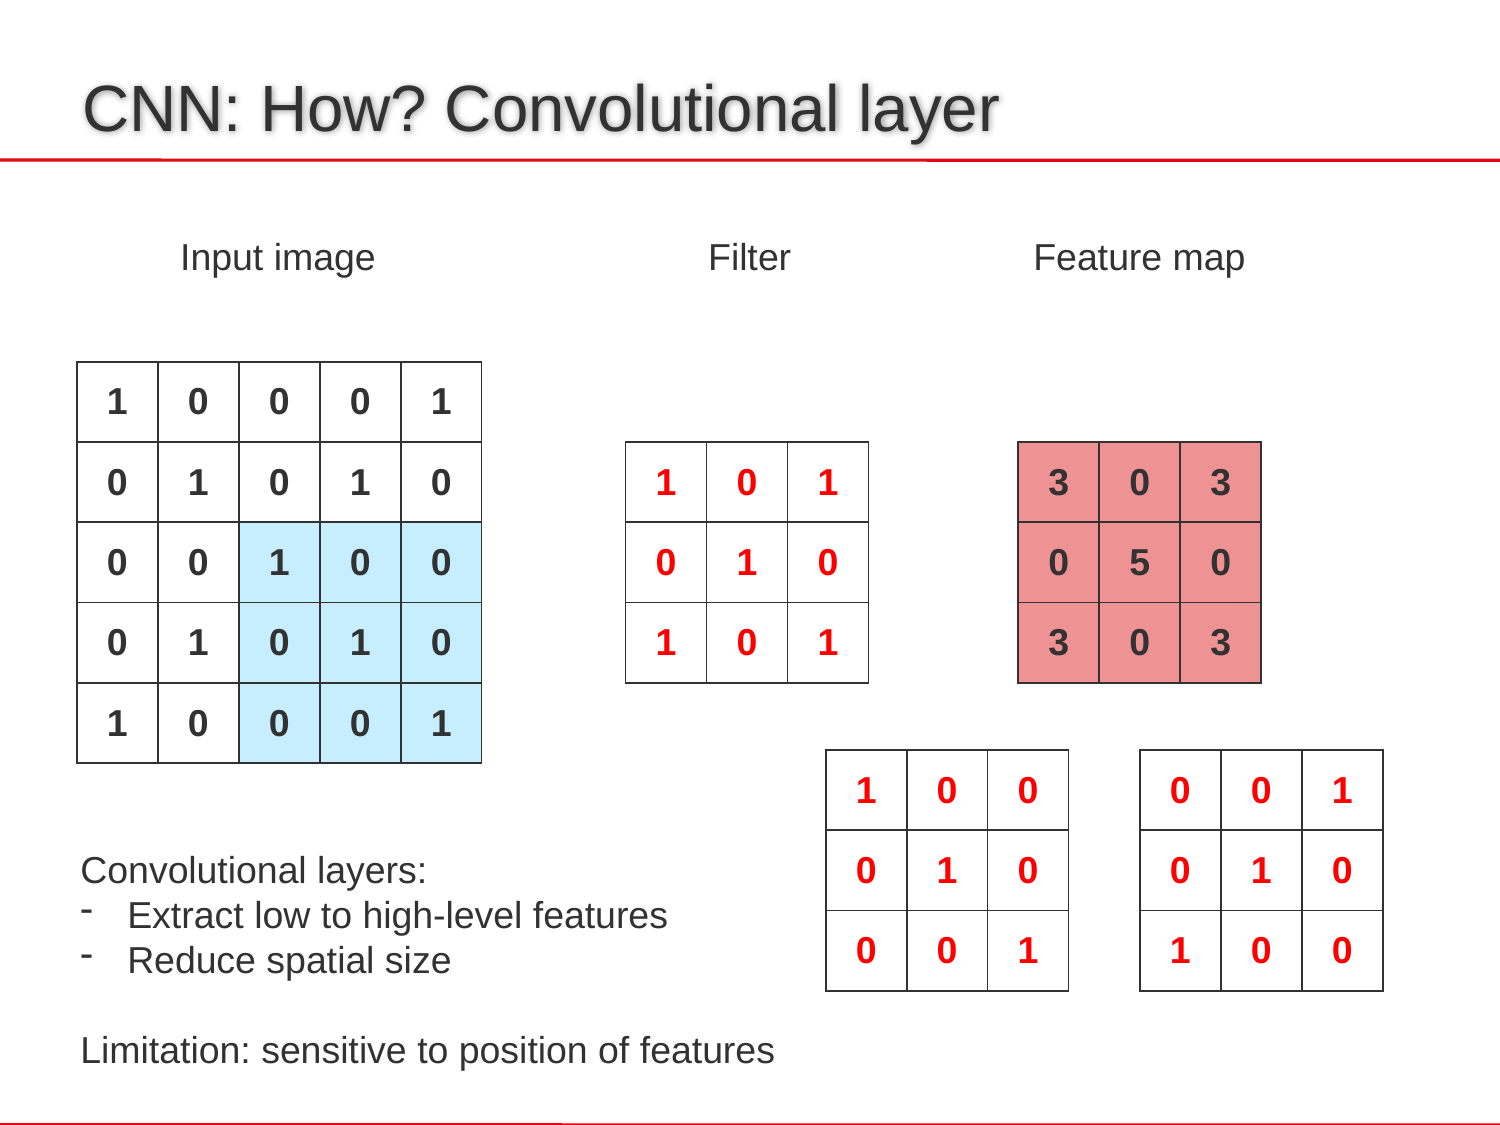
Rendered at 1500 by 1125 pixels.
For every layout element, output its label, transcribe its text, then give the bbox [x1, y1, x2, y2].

table_cell 0 [1303, 831, 1382, 910]
table_header 1 [788, 443, 868, 521]
table_cell 0 [240, 443, 319, 521]
table_header 0 [1222, 751, 1301, 829]
table_cell 0 [1303, 911, 1382, 990]
table_cell 0 [321, 684, 400, 762]
table_cell 0 [78, 443, 157, 521]
table_cell 0 [78, 603, 157, 682]
table_cell 0 [788, 523, 868, 602]
table_cell 0 [827, 831, 906, 910]
table_cell 1 [321, 443, 400, 521]
table_cell 5 [1100, 523, 1179, 602]
table_cell 0 [240, 603, 319, 682]
table_header 1 [78, 363, 157, 441]
table_cell 0 [159, 523, 238, 602]
table_cell 0 [1019, 523, 1098, 602]
table_cell 1 [78, 684, 157, 762]
table_header 0 [1141, 751, 1220, 829]
table_header 0 [240, 363, 319, 441]
table_header 1 [1303, 751, 1382, 829]
table_cell 0 [827, 911, 906, 990]
table_cell 1 [402, 684, 481, 762]
table_header 3 [1019, 443, 1098, 521]
table_header 3 [1181, 443, 1260, 521]
table_header 0 [707, 443, 787, 521]
table_cell 0 [402, 443, 481, 521]
table_cell 1 [159, 603, 238, 682]
text_box Feature map [1033, 232, 1246, 278]
table_cell 1 [159, 443, 238, 521]
table_cell 0 [626, 523, 706, 602]
table_cell 0 [159, 684, 238, 762]
table_cell 1 [1141, 911, 1220, 990]
table_cell 3 [1019, 603, 1098, 682]
table_cell 0 [240, 684, 319, 762]
table_cell 0 [78, 523, 157, 602]
table_header 1 [402, 363, 481, 441]
title CNN: How? Convolutional layer [82, 66, 1412, 146]
table_header 0 [988, 751, 1068, 829]
table_cell 0 [402, 523, 481, 602]
table_cell 1 [988, 911, 1068, 990]
table_cell 1 [240, 523, 319, 602]
table_cell 0 [1100, 603, 1179, 682]
table_cell 1 [908, 831, 987, 910]
table_cell 1 [707, 523, 787, 602]
table_header 0 [321, 363, 400, 441]
table_cell 0 [321, 523, 400, 602]
table_header 0 [159, 363, 238, 441]
text_box Convolutional layers: Extract low to high-level features Reduce spatial size Limitation: sensitive to position of features [80, 846, 776, 1072]
table_cell 1 [626, 603, 706, 682]
table_cell 1 [788, 603, 868, 682]
table_cell 0 [908, 911, 987, 990]
table_header 1 [827, 751, 906, 829]
table_header 1 [626, 443, 706, 521]
table_cell 3 [1181, 603, 1260, 682]
table_cell 1 [321, 603, 400, 682]
table_header 0 [1100, 443, 1179, 521]
table_cell 0 [707, 603, 787, 682]
table_cell 1 [1222, 831, 1301, 910]
table_cell 0 [1141, 831, 1220, 910]
text_box Filter [708, 232, 792, 278]
table_cell 0 [1181, 523, 1260, 602]
table_cell 0 [1222, 911, 1301, 990]
table_cell 0 [402, 603, 481, 682]
table_cell 0 [988, 831, 1068, 910]
text_box Input image [180, 232, 376, 278]
table_header 0 [908, 751, 987, 829]
